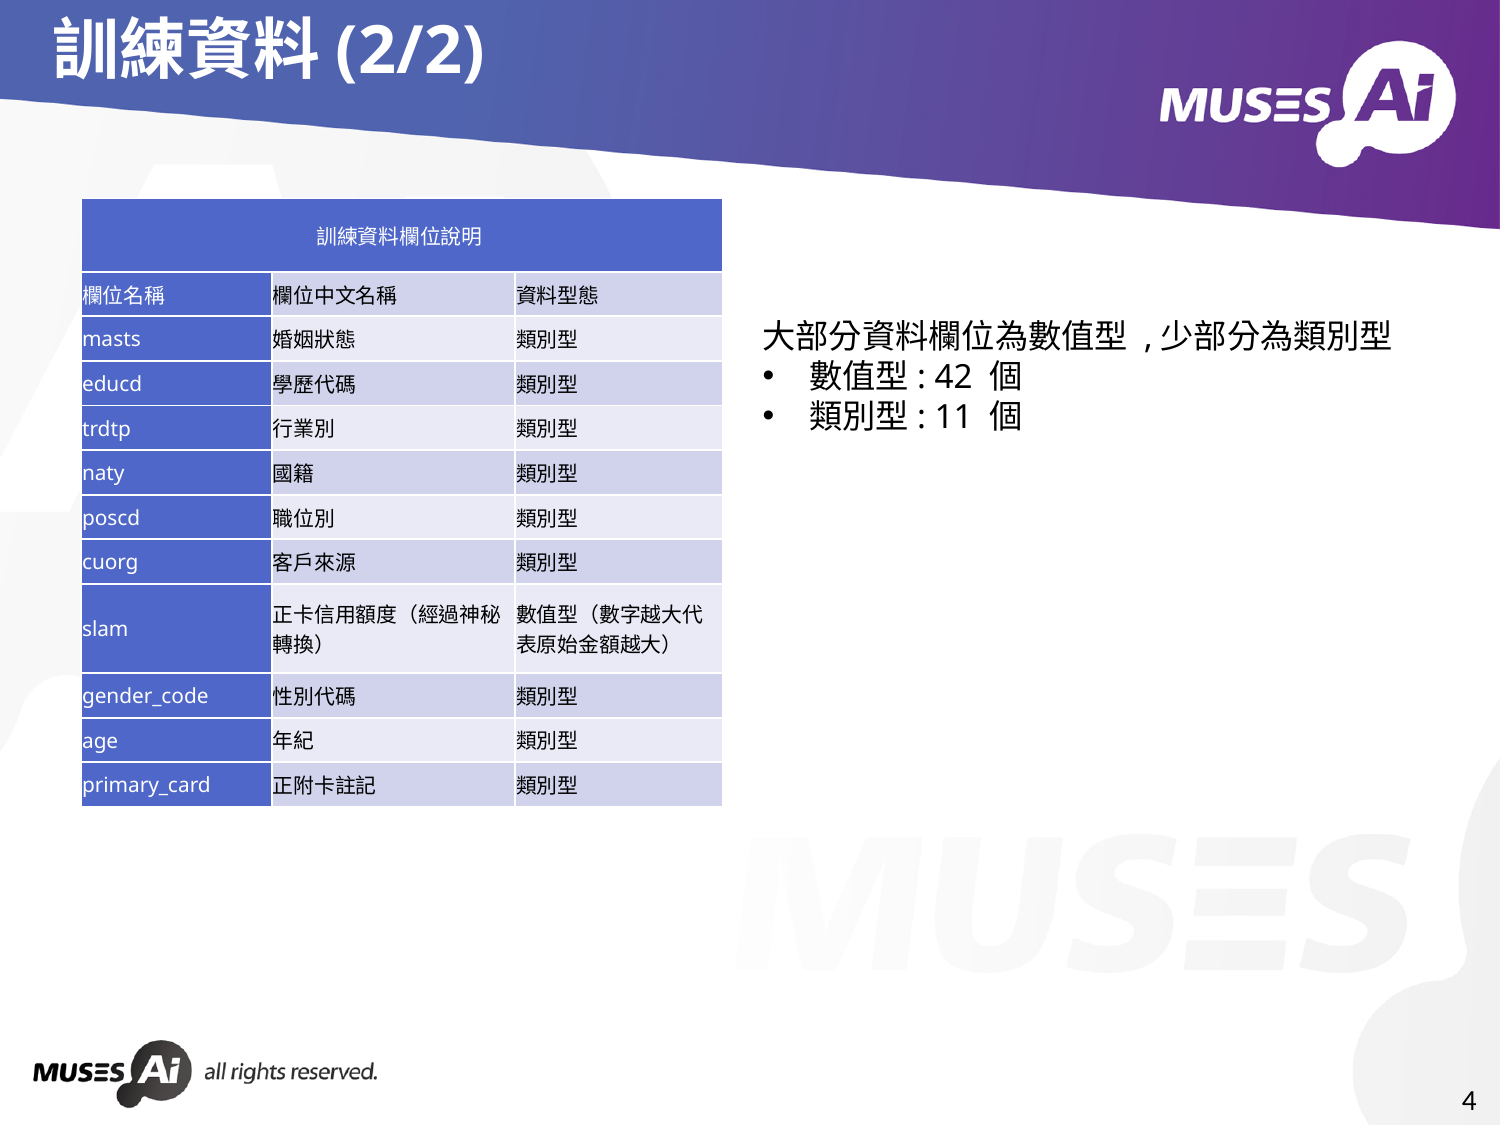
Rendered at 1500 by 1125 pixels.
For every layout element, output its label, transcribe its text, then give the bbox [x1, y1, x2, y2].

table_cell 類別型 [516, 496, 722, 538]
table_cell 性別代碼 [273, 674, 514, 717]
table_cell 欄位中文名稱 [273, 273, 514, 315]
table_header 訓練資料欄位說明 [82, 199, 722, 271]
table_cell age [82, 719, 271, 761]
table_cell 職位別 [273, 496, 514, 538]
table_cell poscd [82, 496, 271, 538]
table_cell 客戶來源 [273, 540, 514, 583]
table_cell 類別型 [516, 540, 722, 583]
table_cell 年紀 [273, 719, 514, 761]
table_cell 資料型態 [516, 273, 722, 315]
table_cell masts [82, 317, 271, 360]
table_cell 類別型 [516, 362, 722, 405]
table_cell gender_code [82, 674, 271, 717]
text_box 大部分資料欄位為數值型 ,少部分為類別型 數值型: 42 個 類別型: 11 個 [747, 307, 1409, 522]
table_cell 行業別 [273, 406, 514, 449]
table_cell primary_card [82, 763, 271, 806]
table_cell 類別型 [516, 674, 722, 717]
table_cell 類別型 [516, 763, 722, 806]
table_cell 學歷代碼 [273, 362, 514, 405]
table_cell 婚姻狀態 [273, 317, 514, 360]
table_cell educd [82, 362, 271, 405]
table_cell 數值型（數字越大代表原始金額越大） [516, 585, 722, 672]
picture [0, 0, 1500, 1125]
table_cell 類別型 [516, 317, 722, 360]
table_cell 類別型 [516, 451, 722, 494]
table_cell 欄位名稱 [82, 273, 271, 315]
table_cell 類別型 [516, 719, 722, 761]
table_cell 類別型 [516, 406, 722, 449]
table_cell slam [82, 585, 271, 672]
table_cell 正附卡註記 [273, 763, 514, 806]
table_cell 國籍 [273, 451, 514, 494]
table_cell 正卡信用額度（經過神秘轉換） [273, 585, 514, 672]
slide_number 4 [1411, 1073, 1492, 1124]
table_cell naty [82, 451, 271, 494]
table_cell cuorg [82, 540, 271, 583]
table_cell trdtp [82, 406, 271, 449]
title 訓練資料(2/2) [37, 8, 1150, 97]
